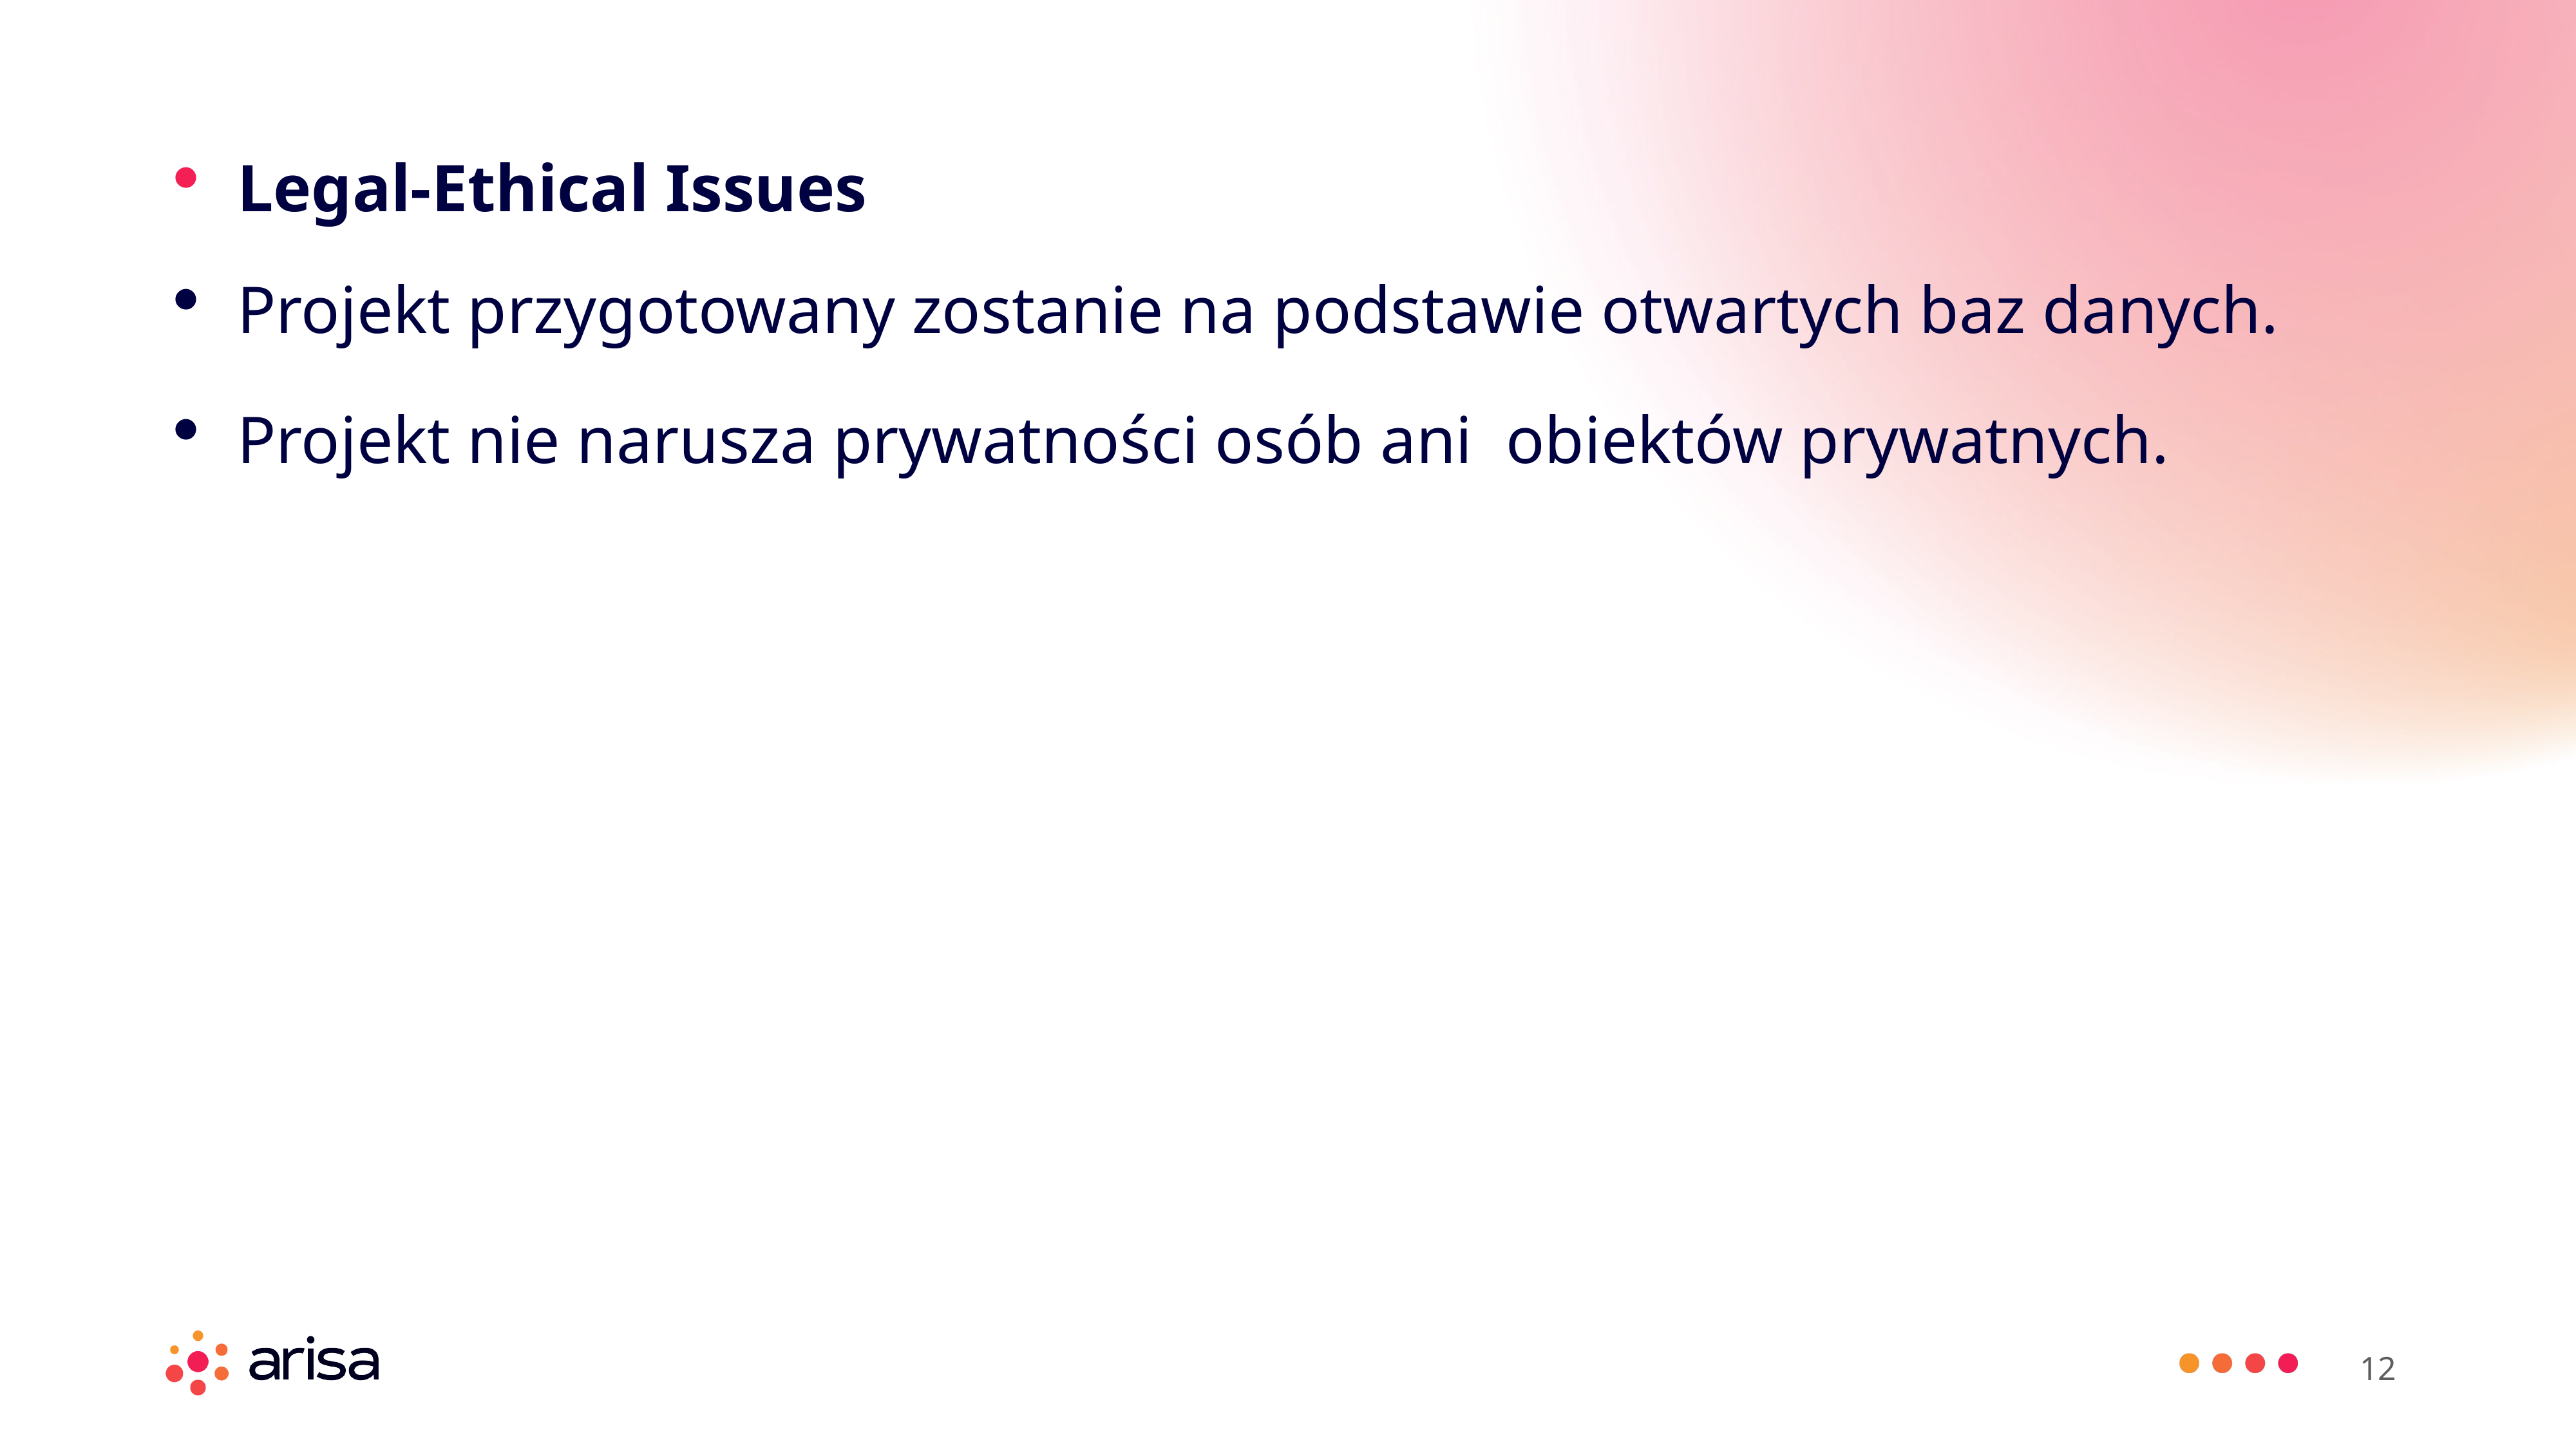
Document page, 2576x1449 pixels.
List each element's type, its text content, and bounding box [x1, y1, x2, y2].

list Legal-Ethical Issues [163, 151, 2410, 232]
slide_number 12 [2345, 1343, 2410, 1383]
picture [166, 1330, 379, 1396]
picture [2180, 1354, 2298, 1373]
list Projekt przygotowany zostanie na podstawie otwartych baz danych. Projekt nie narusza prywatności osób ani obiektów prywatnych. [163, 273, 2410, 1217]
